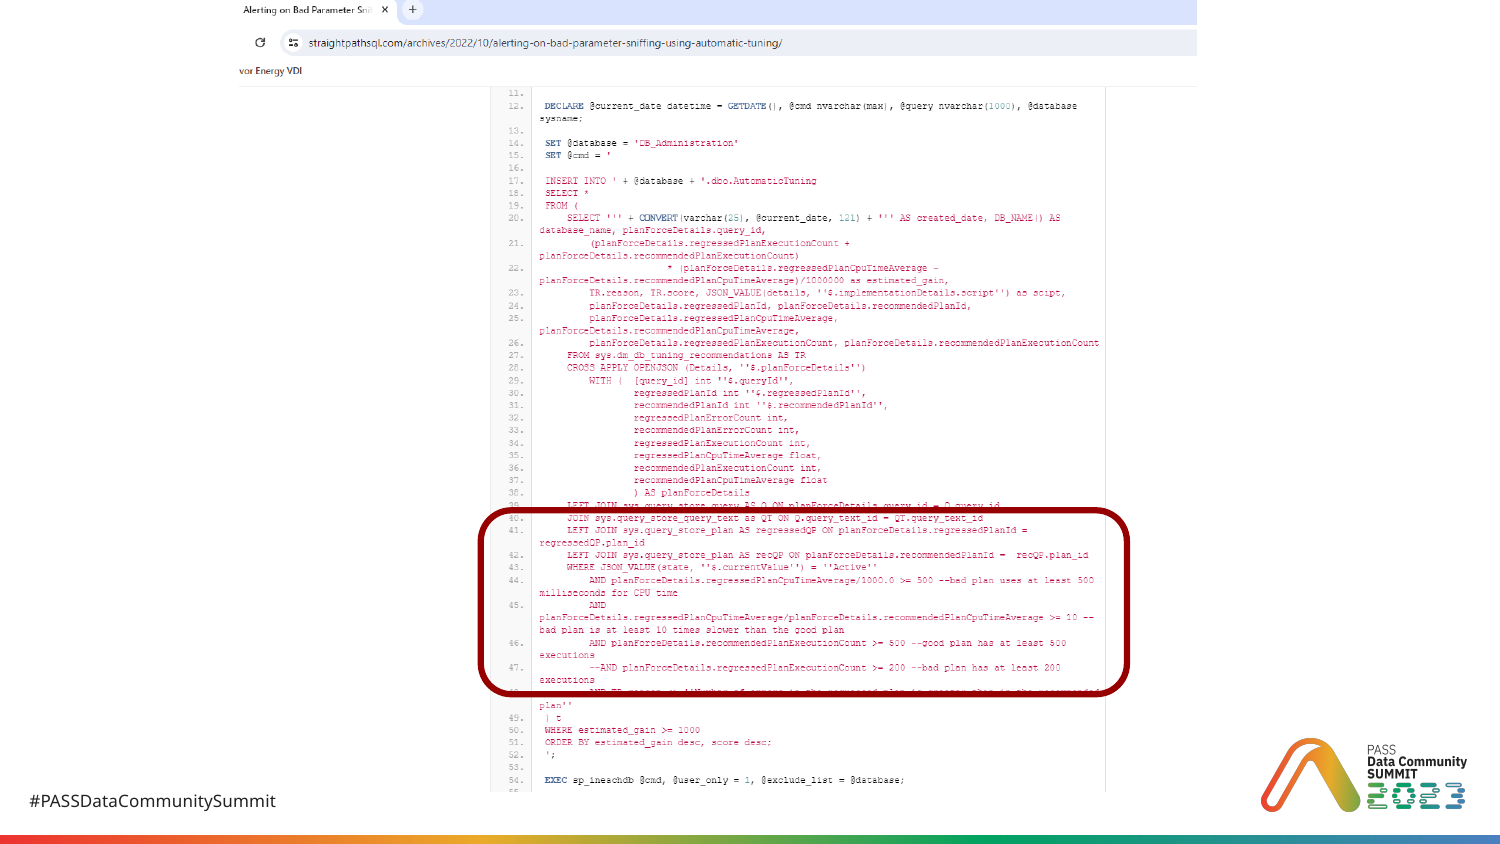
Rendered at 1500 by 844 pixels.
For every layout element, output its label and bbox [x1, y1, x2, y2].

picture [0, 835, 1500, 844]
picture [1261, 738, 1467, 812]
picture [239, 0, 1197, 792]
